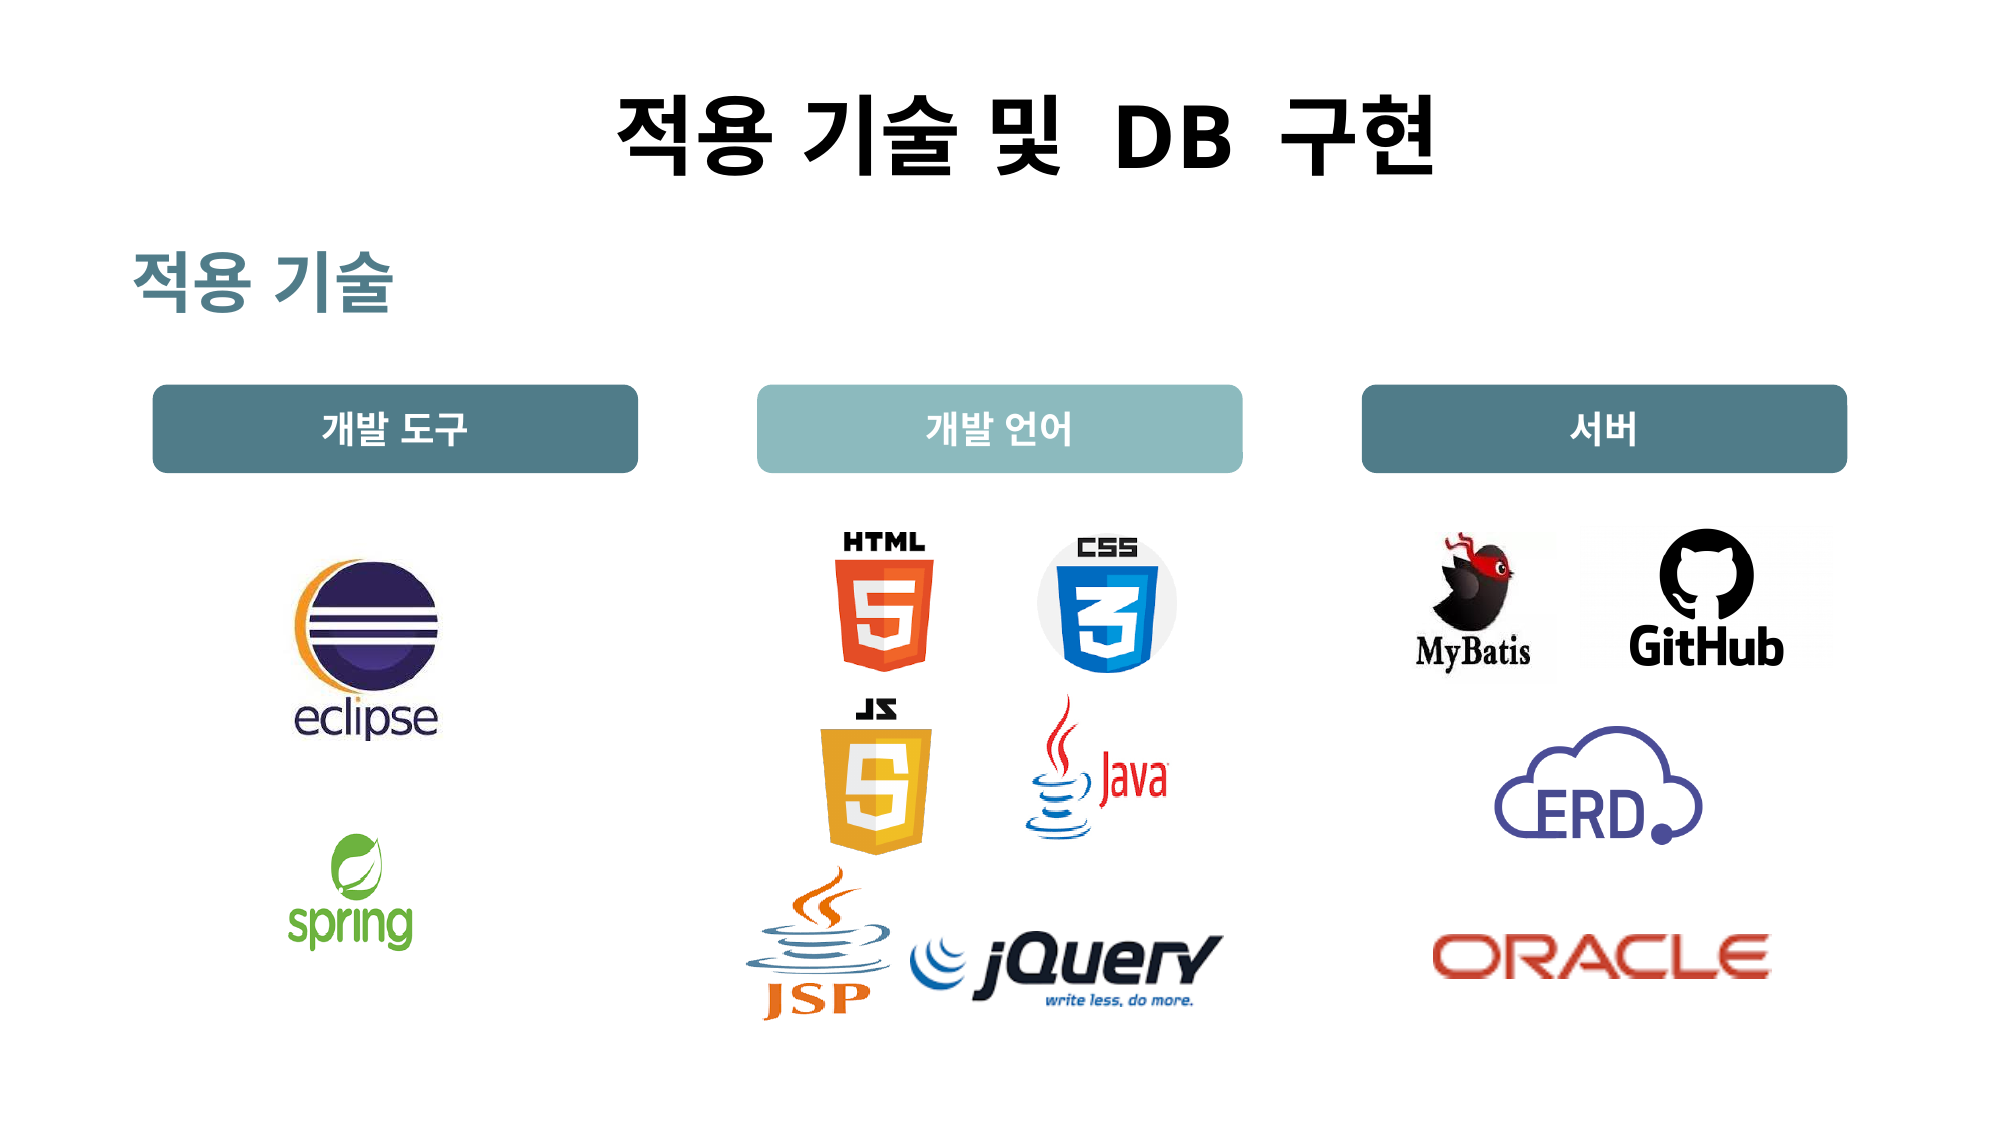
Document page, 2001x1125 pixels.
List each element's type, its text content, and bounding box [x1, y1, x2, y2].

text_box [152, 384, 1848, 1025]
text_box 적용 기술 [116, 233, 1073, 328]
text_box 적용 기술 및 DB 구현 [78, 80, 1977, 200]
